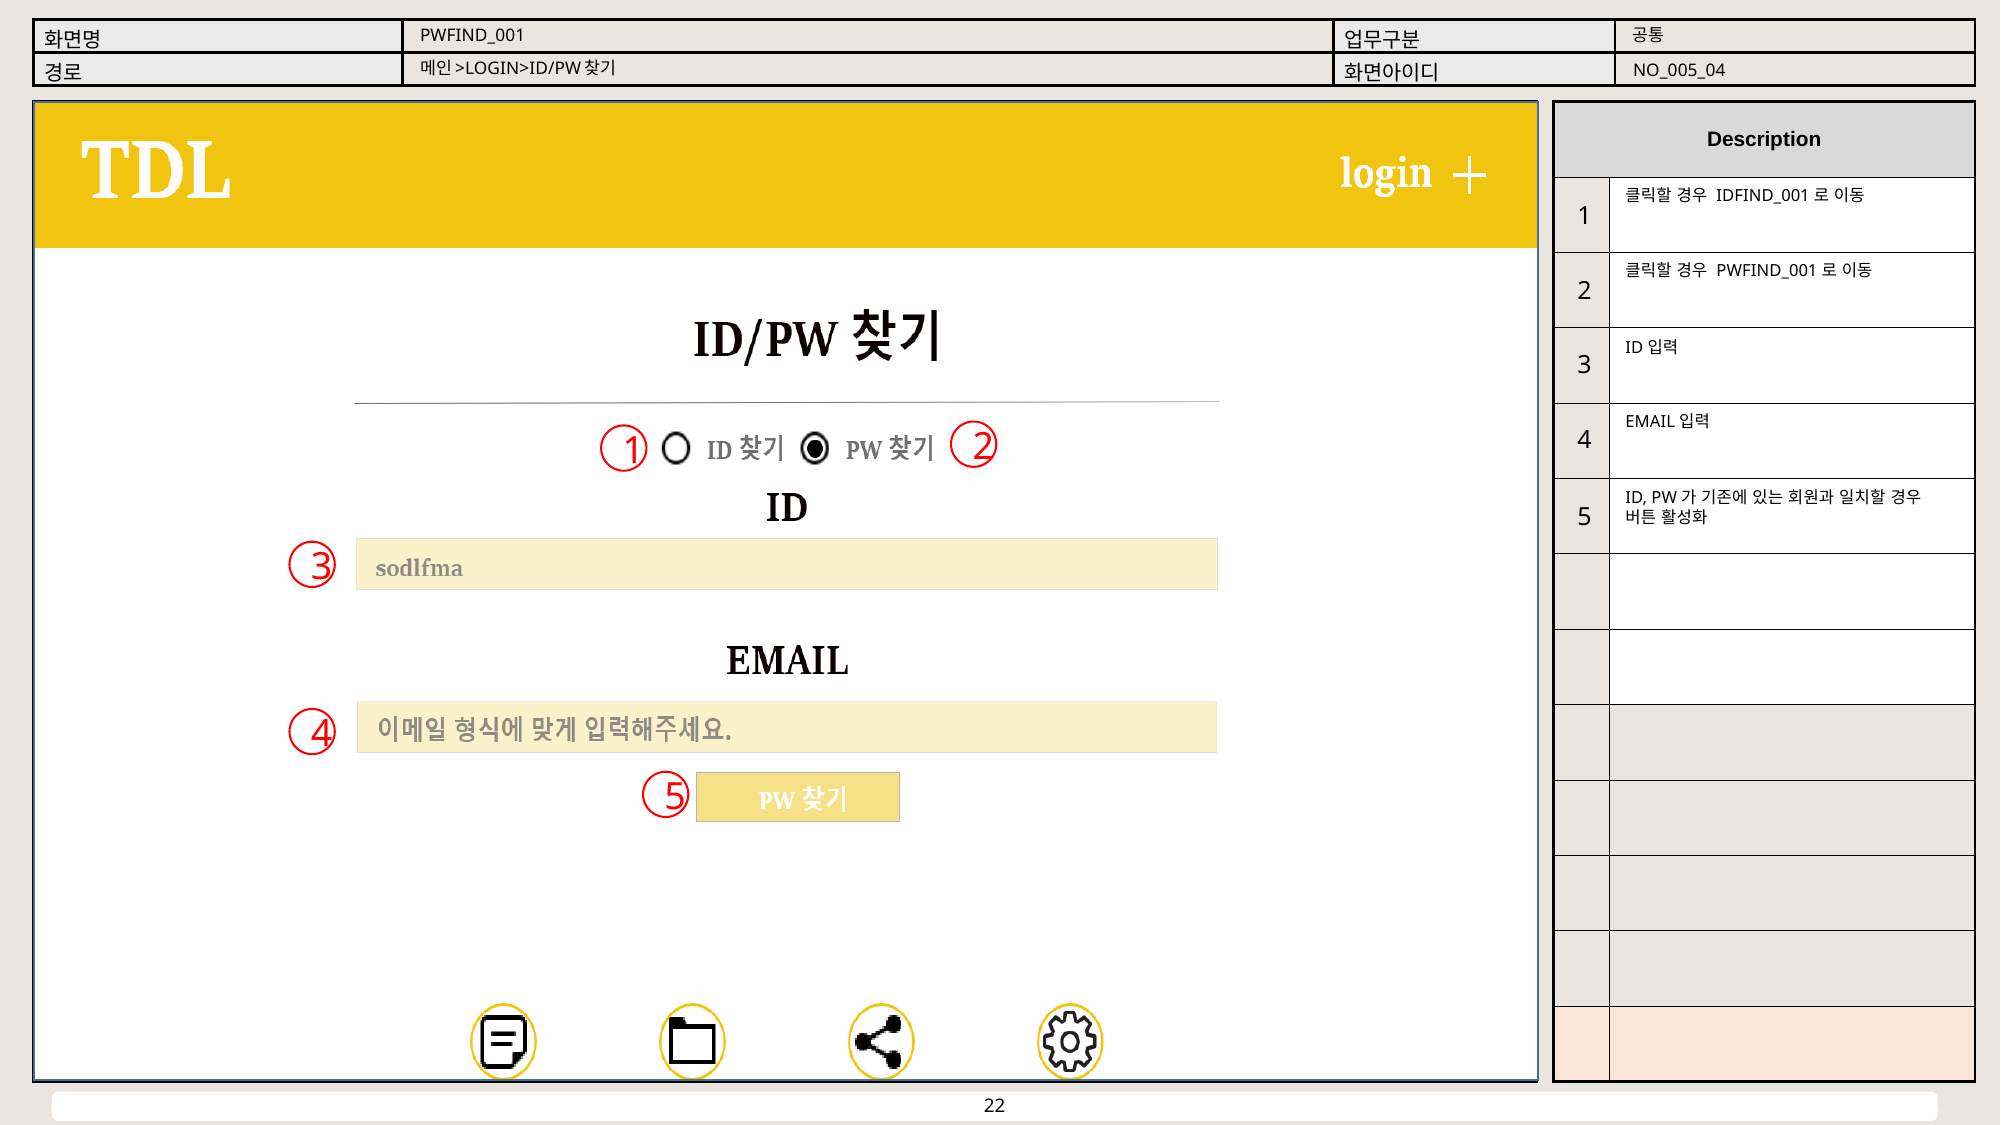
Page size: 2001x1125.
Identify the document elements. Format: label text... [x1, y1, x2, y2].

text_box 클릭할 경우 IDFIND_001로 이동 [1610, 177, 1959, 213]
text_box 5 [1562, 493, 1602, 538]
text_box 1 [600, 424, 648, 472]
text_box 클릭할 경우 PWFIND_001로 이동 [1610, 252, 1959, 287]
text_box 3 [288, 540, 336, 589]
list 메인>LOGIN>ID/PW찾기 [404, 52, 1331, 86]
list PWFIND_001 [404, 19, 1331, 52]
text_box ID, PW가 기존에 있는 회원과 일치할 경우 버튼 활성화 [1610, 479, 1959, 534]
text_box EMAIL입력 [1610, 403, 1959, 439]
list 공통 [1617, 19, 1975, 54]
text_box 2 [1562, 267, 1602, 312]
text_box ID입력 [1610, 329, 1959, 364]
text_box 2 [949, 420, 998, 468]
text_box 5 [642, 770, 690, 819]
text_box 3 [1562, 340, 1602, 386]
text_box 4 [1562, 416, 1602, 462]
text_box 1 [1562, 192, 1602, 237]
text_box [33, 101, 1539, 1081]
text_box 4 [288, 707, 336, 756]
list NO_005_04 [1618, 53, 1976, 88]
